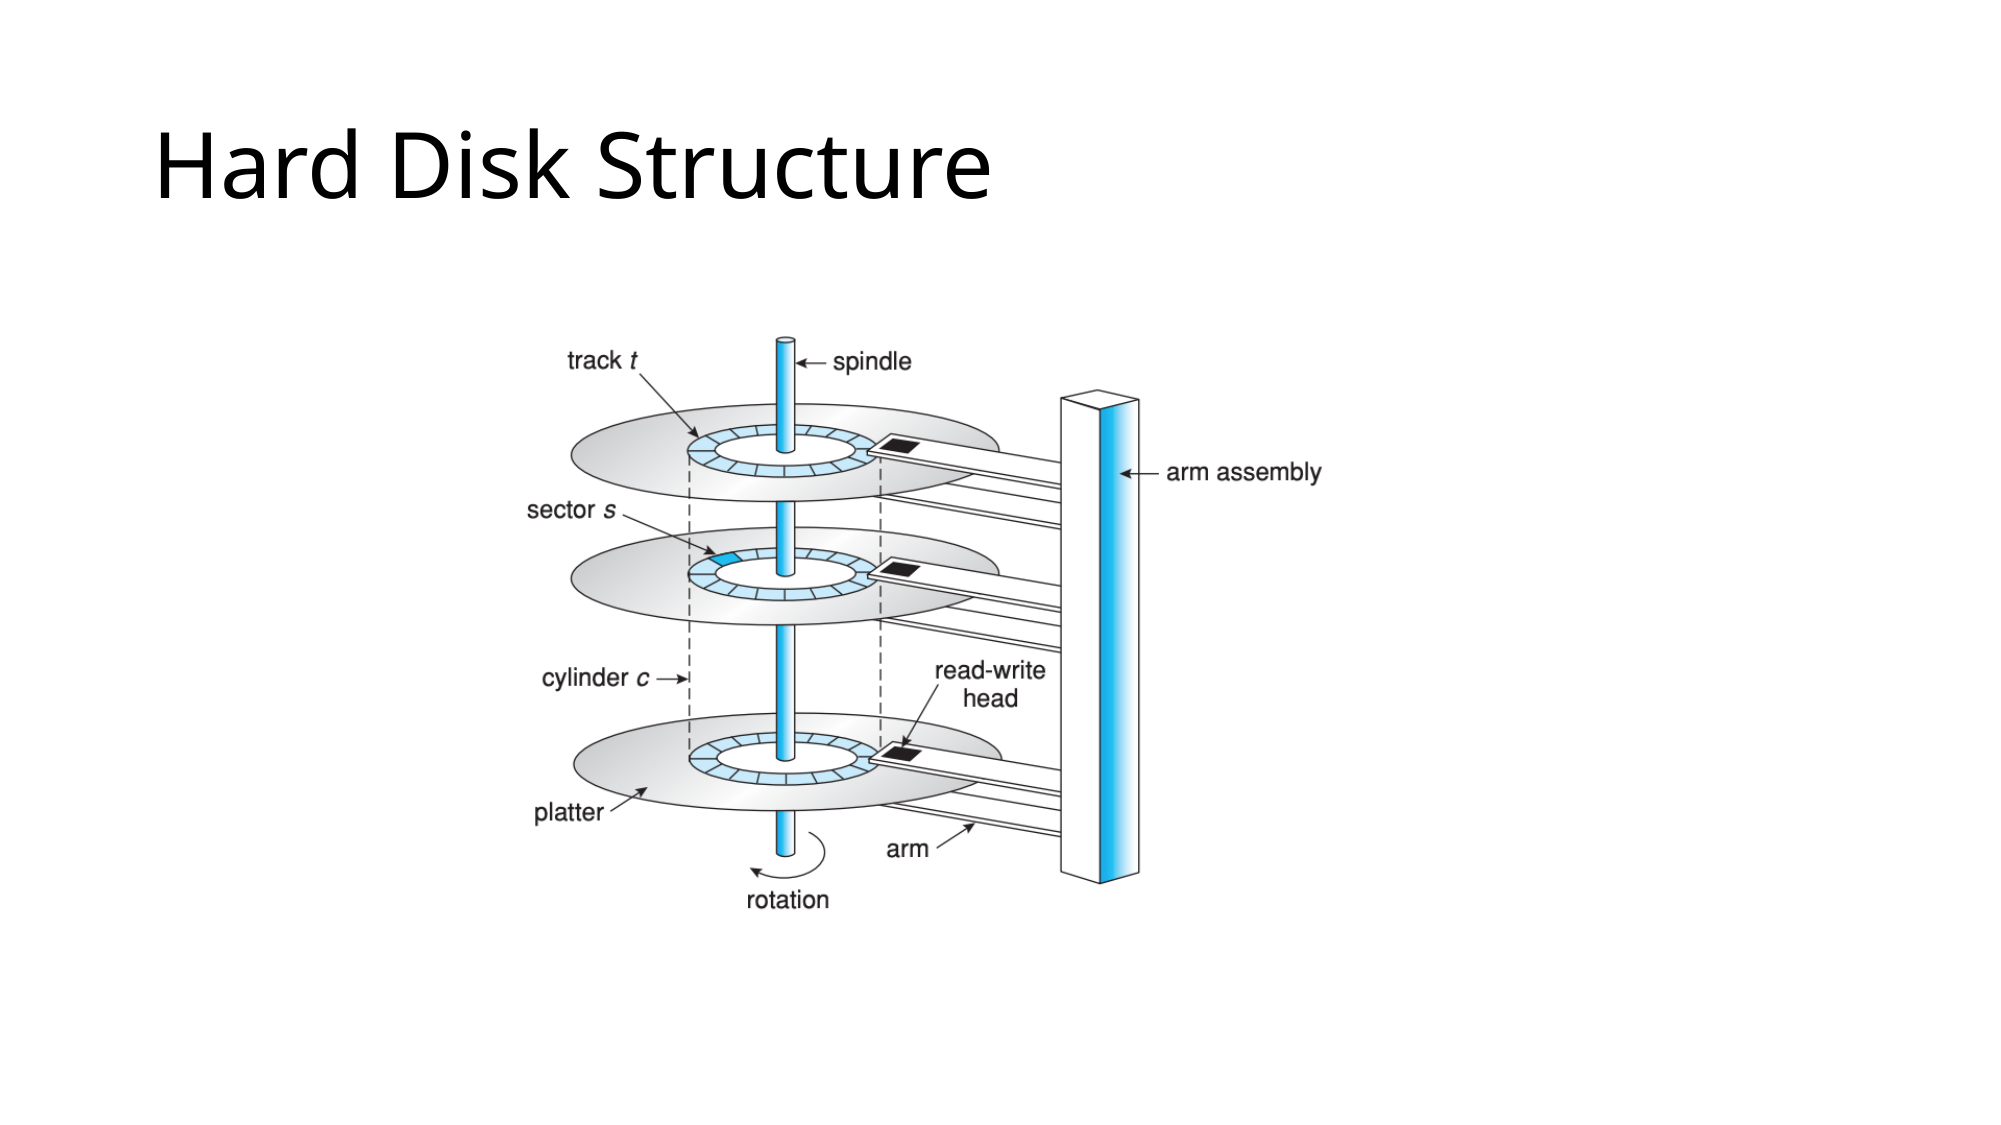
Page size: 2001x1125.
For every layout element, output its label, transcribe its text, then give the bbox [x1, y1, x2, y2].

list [456, 330, 1353, 952]
title Hard Disk Structure [137, 59, 1863, 278]
